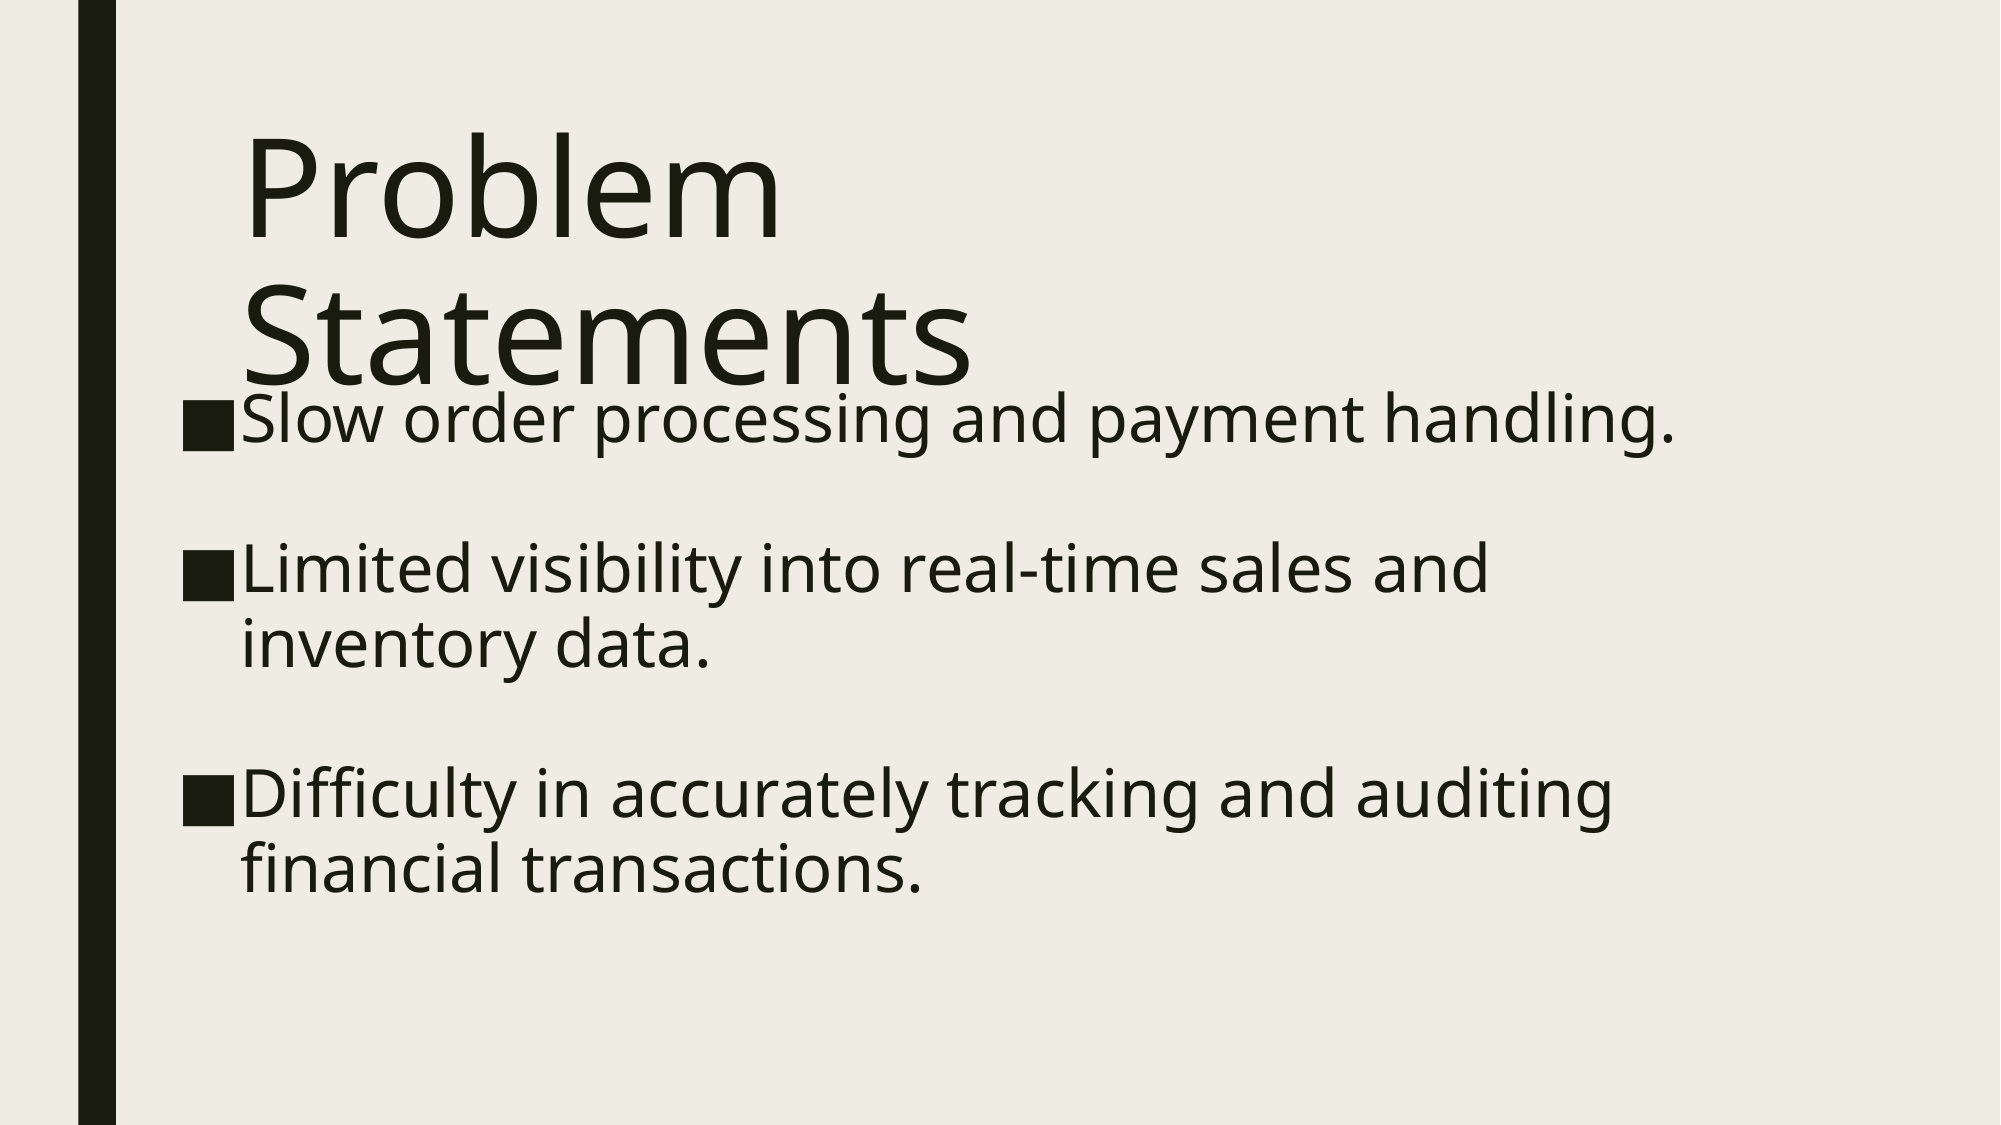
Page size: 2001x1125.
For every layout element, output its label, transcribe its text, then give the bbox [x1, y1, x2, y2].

title Problem Statements [225, 112, 1217, 299]
list Slow order processing and payment handling. Limited visibility into real-time sales and inventory data. Difficulty in accurately tracking and auditing financial transactions. [162, 375, 1800, 963]
